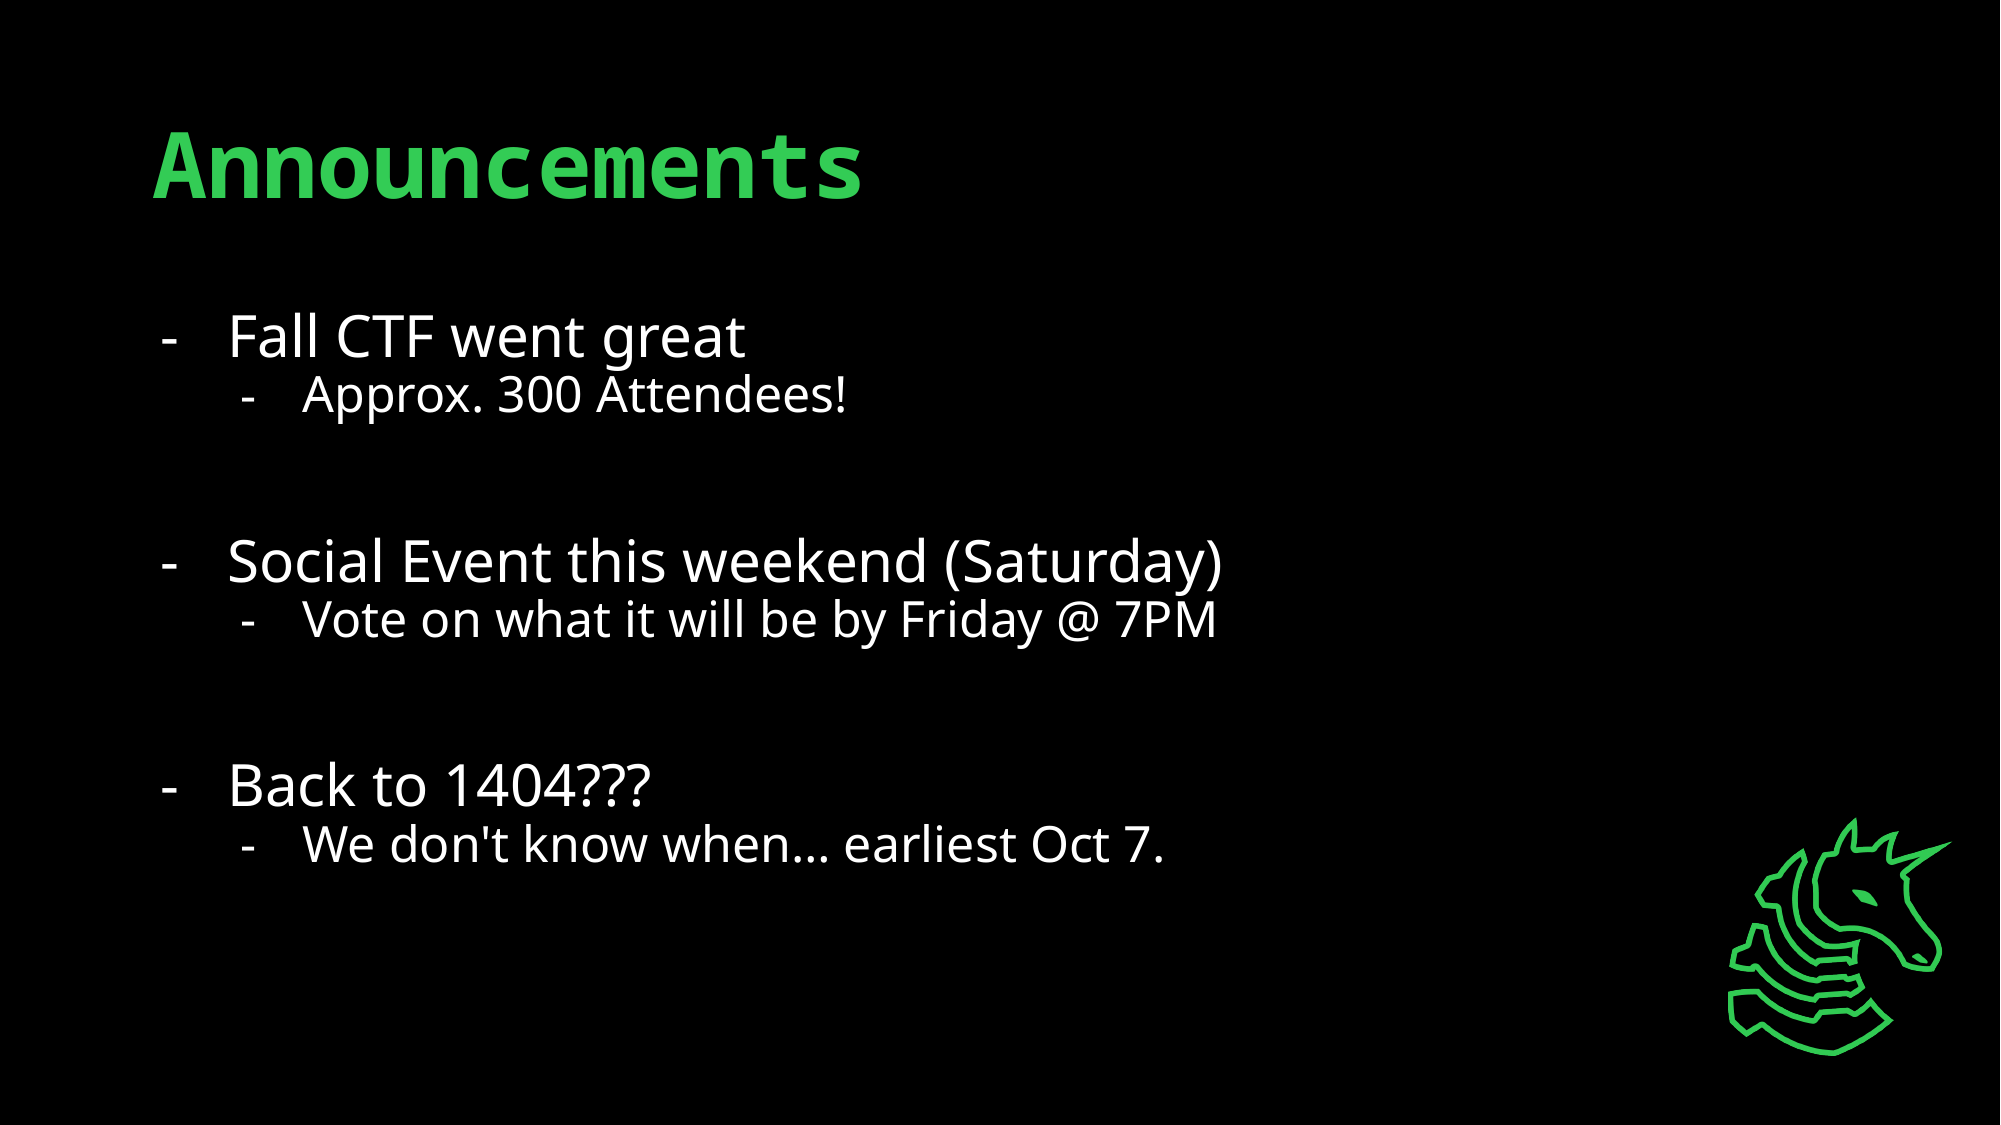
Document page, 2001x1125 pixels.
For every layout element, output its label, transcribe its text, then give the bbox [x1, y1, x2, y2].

picture [1728, 817, 1953, 1056]
list Fall CTF went great Approx. 300 Attendees! Social Event this weekend (Saturday) Vote on what it will be by Friday @ 7PM Back to 1404??? We don't know when… earliest Oct 7. [137, 299, 1863, 1014]
title Announcements [137, 59, 1863, 278]
